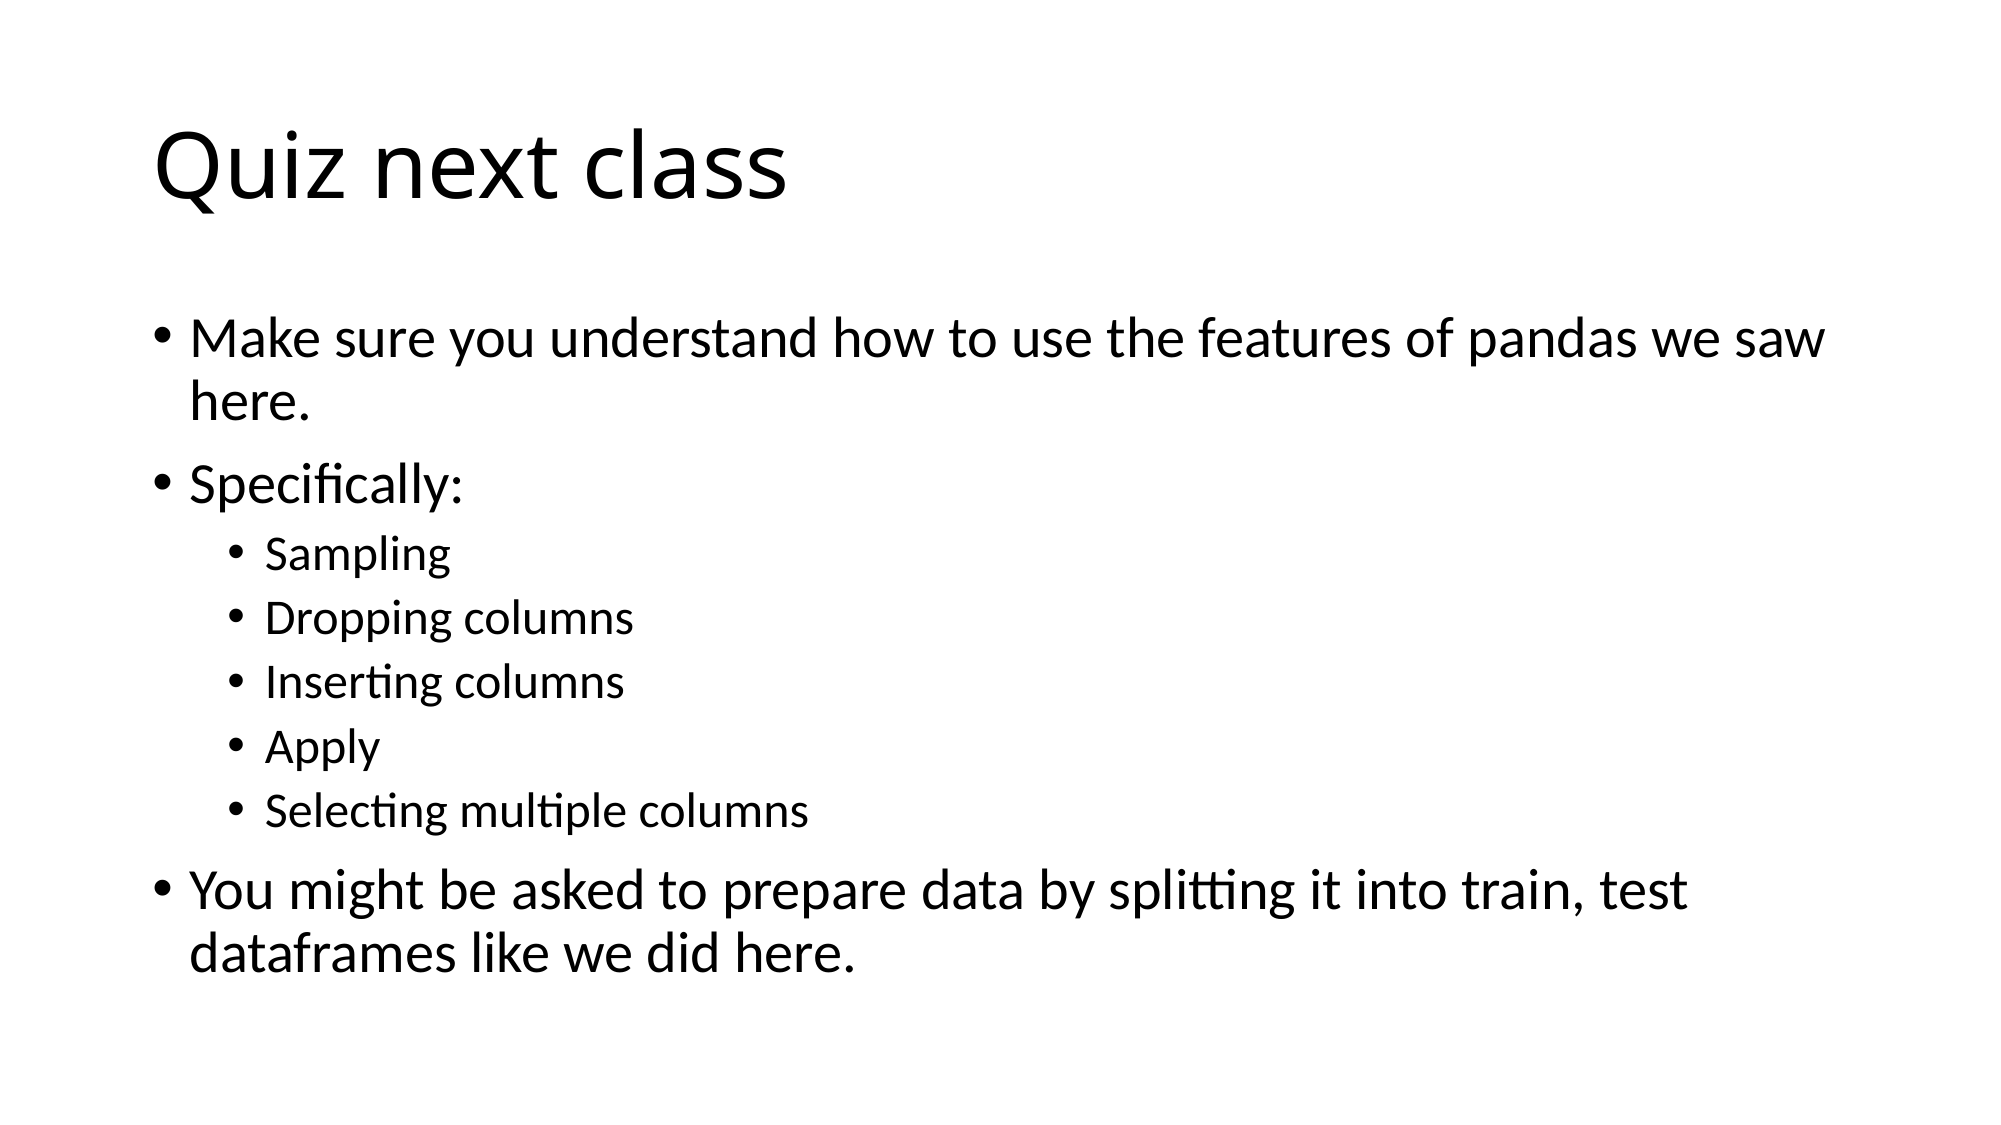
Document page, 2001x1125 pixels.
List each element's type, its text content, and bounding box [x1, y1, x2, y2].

title Quiz next class [137, 59, 1863, 278]
list Make sure you understand how to use the features of pandas we saw here. Specifically: Sampling Dropping columns Inserting columns Apply Selecting multiple columns You might be asked to prepare data by splitting it into train, test dataframes like we did here. [137, 299, 1863, 1014]
